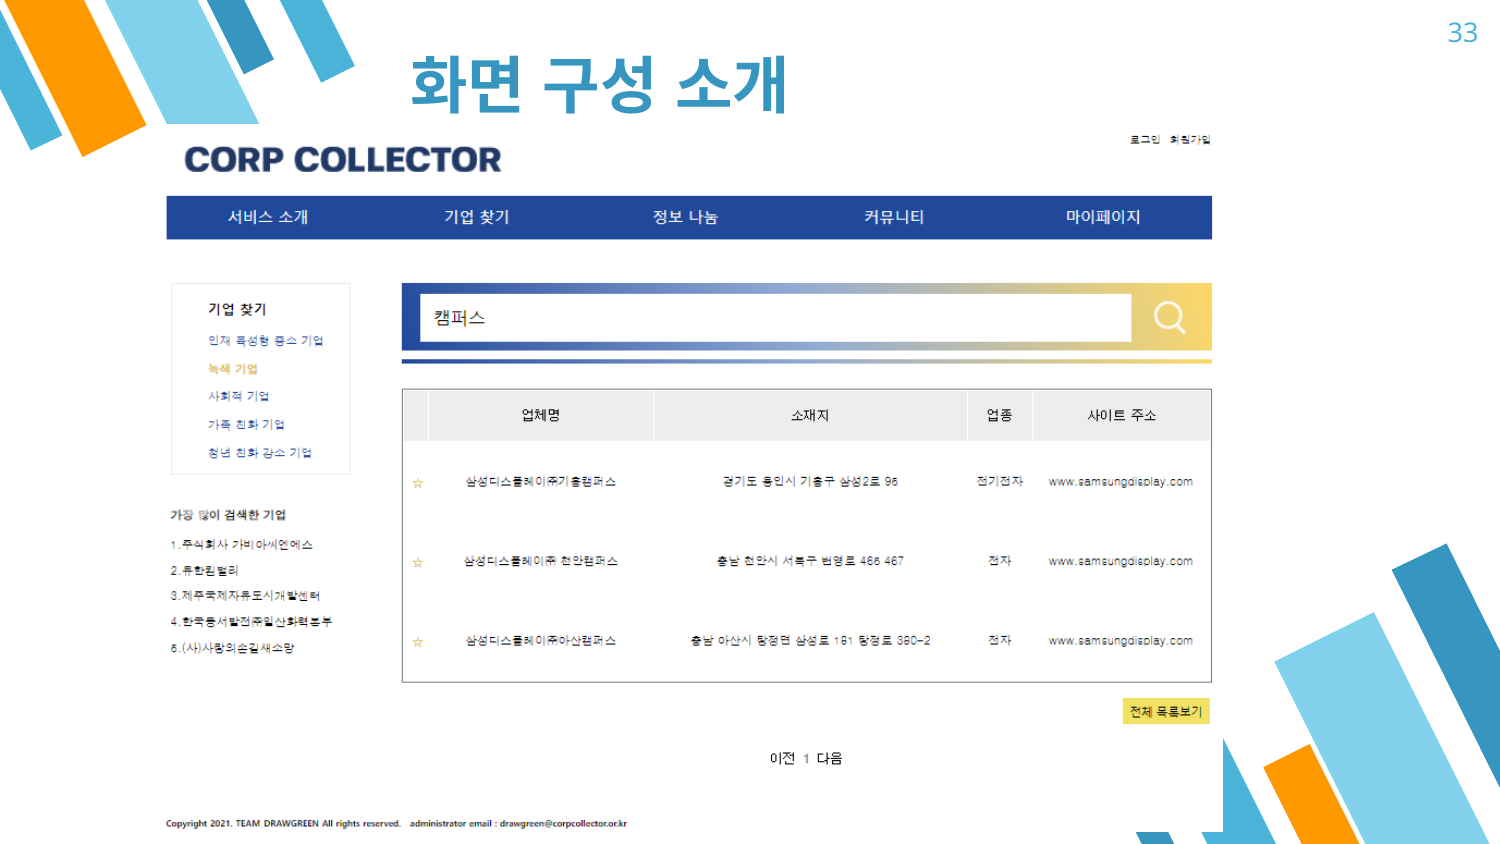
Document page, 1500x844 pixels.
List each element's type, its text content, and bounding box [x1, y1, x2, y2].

picture [159, 124, 1223, 832]
slide_number 33 [1403, 0, 1494, 65]
title 화면 구성 소개 [395, 24, 1341, 136]
